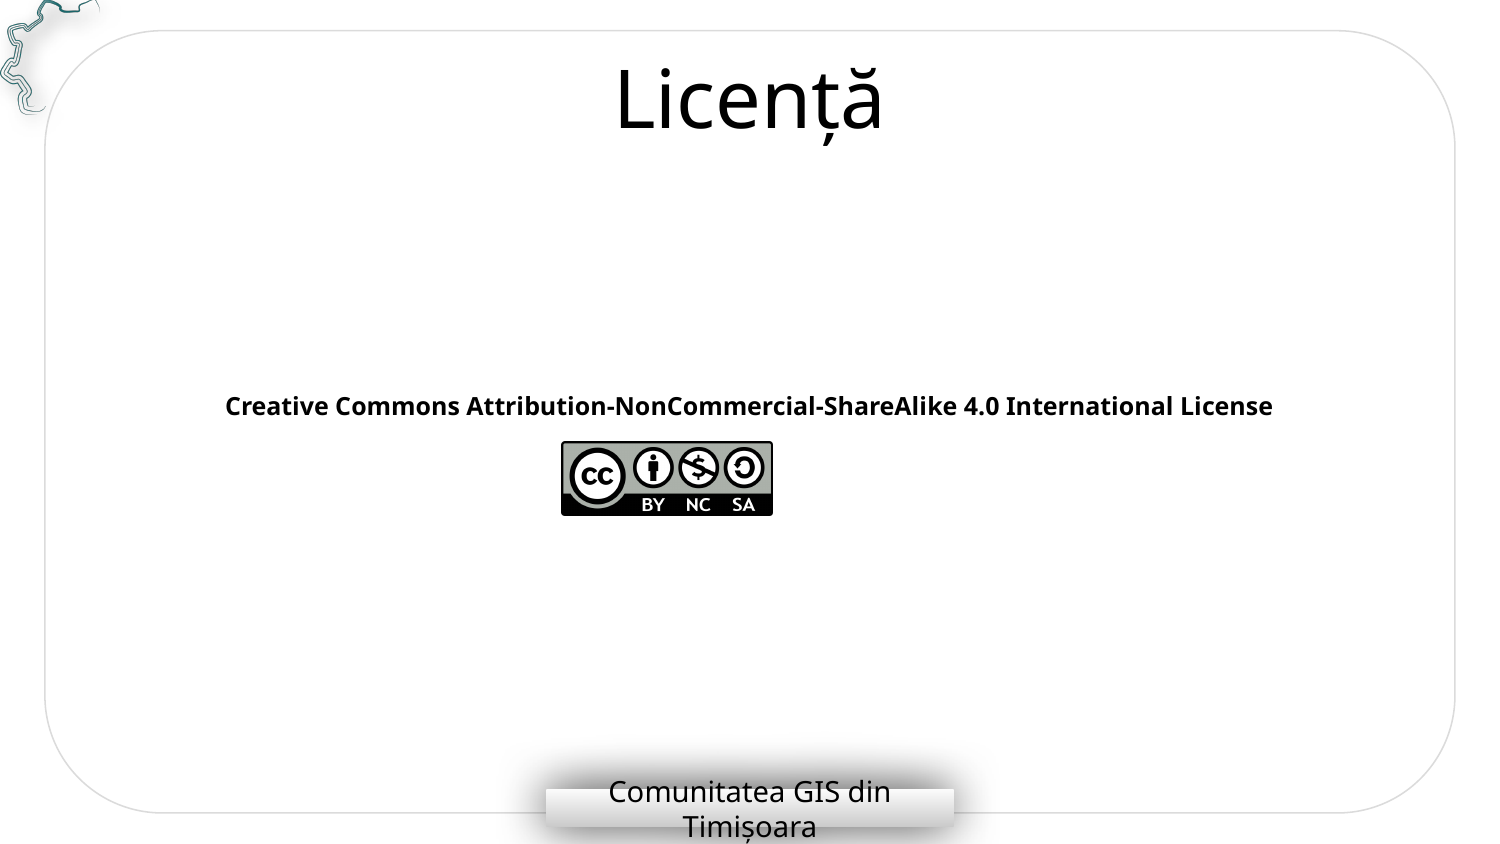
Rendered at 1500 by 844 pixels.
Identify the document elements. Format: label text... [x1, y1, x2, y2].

text_box Comunitatea GIS din Timișoara [546, 789, 954, 827]
text_box Creative Commons Attribution-NonCommercial-ShareAlike 4.0 International License [214, 388, 1285, 423]
picture [560, 441, 773, 516]
text_box [44, 30, 1455, 813]
text_box Licență [594, 51, 906, 140]
picture [0, 0, 100, 115]
